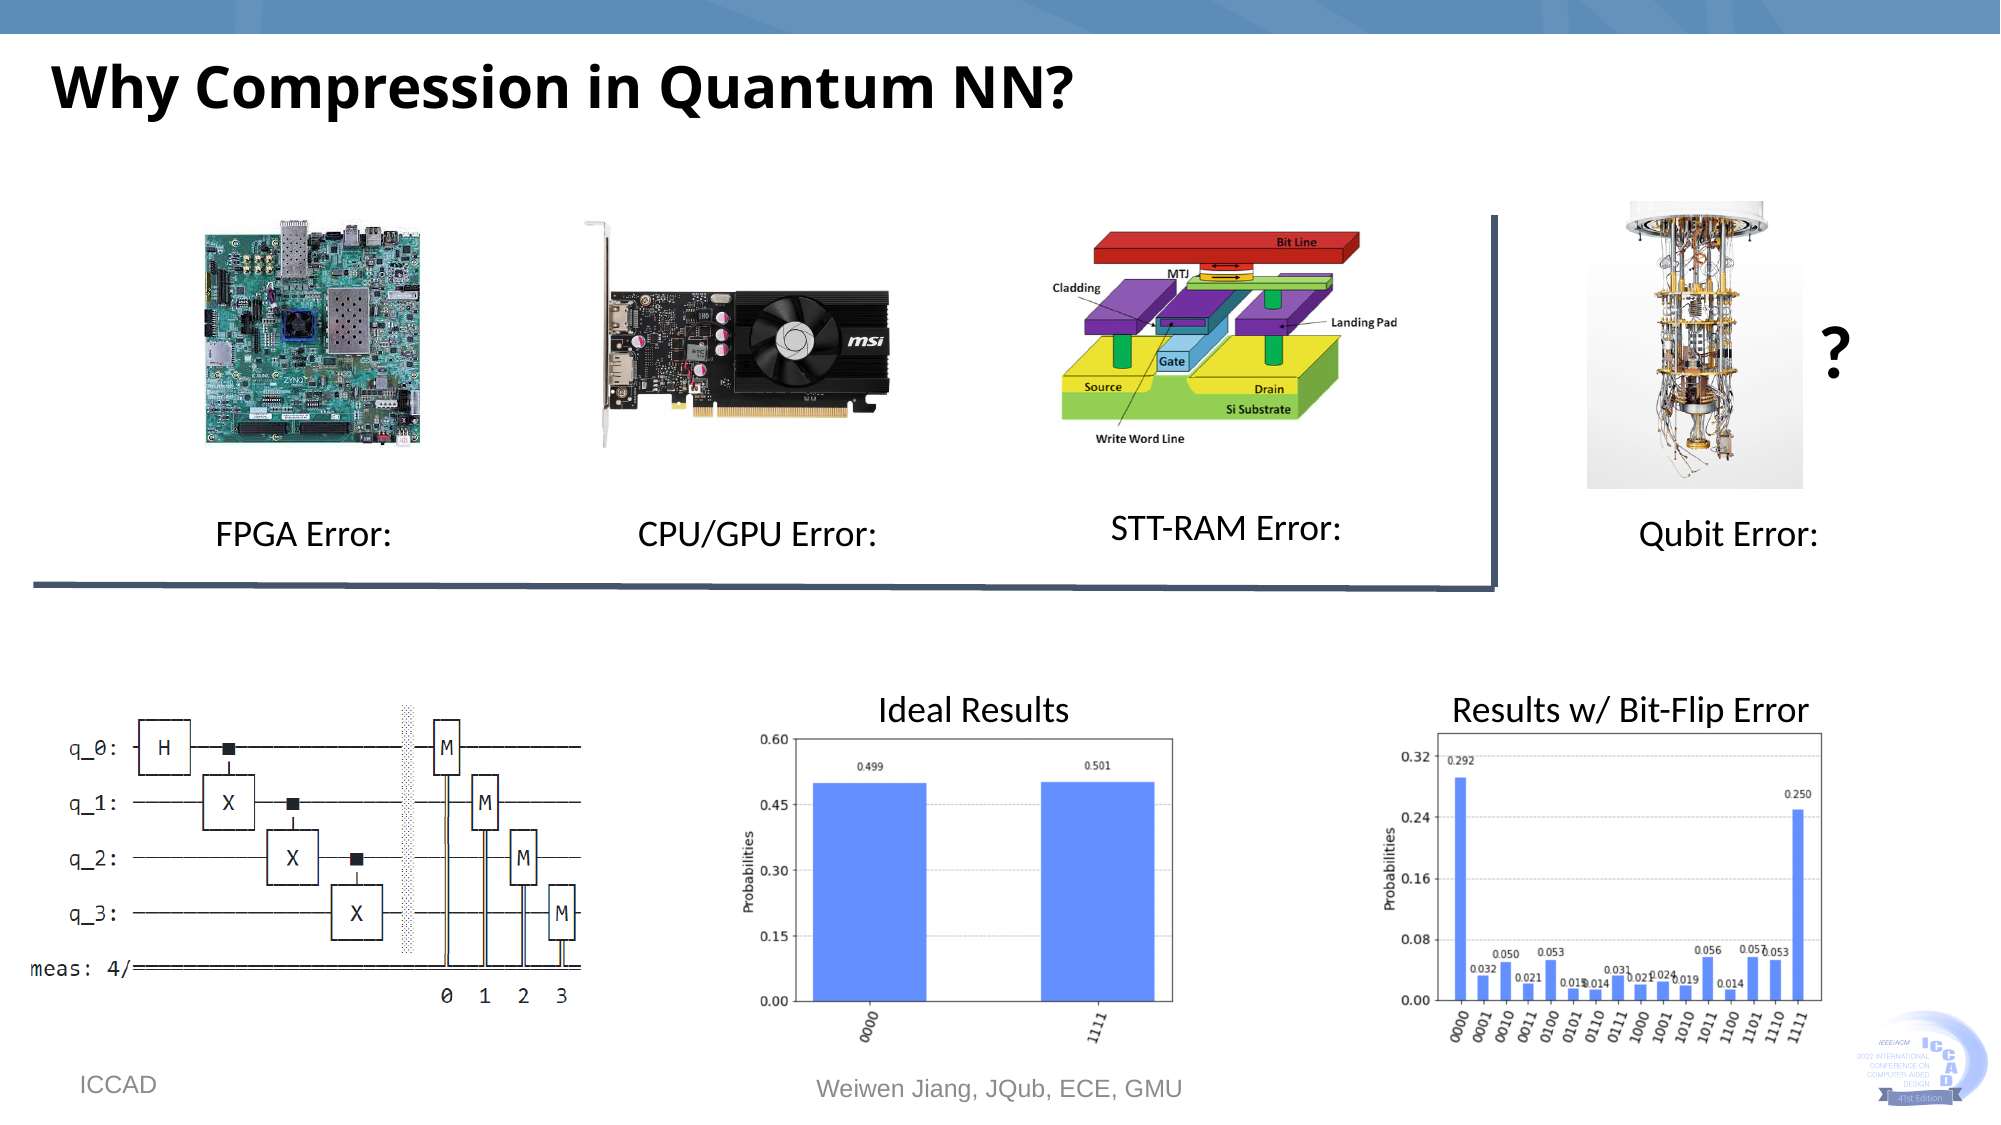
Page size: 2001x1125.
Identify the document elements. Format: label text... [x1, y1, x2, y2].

text_box Results w/ Bit-Flip Error [1437, 677, 1826, 725]
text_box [136, 201, 1945, 563]
picture [735, 729, 1179, 1053]
text_box Ideal Results [863, 677, 1085, 729]
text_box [33, 584, 1495, 589]
title Why Compression in Quantum NN? [36, 33, 1979, 130]
picture [1375, 725, 1832, 1052]
picture [24, 698, 596, 1017]
